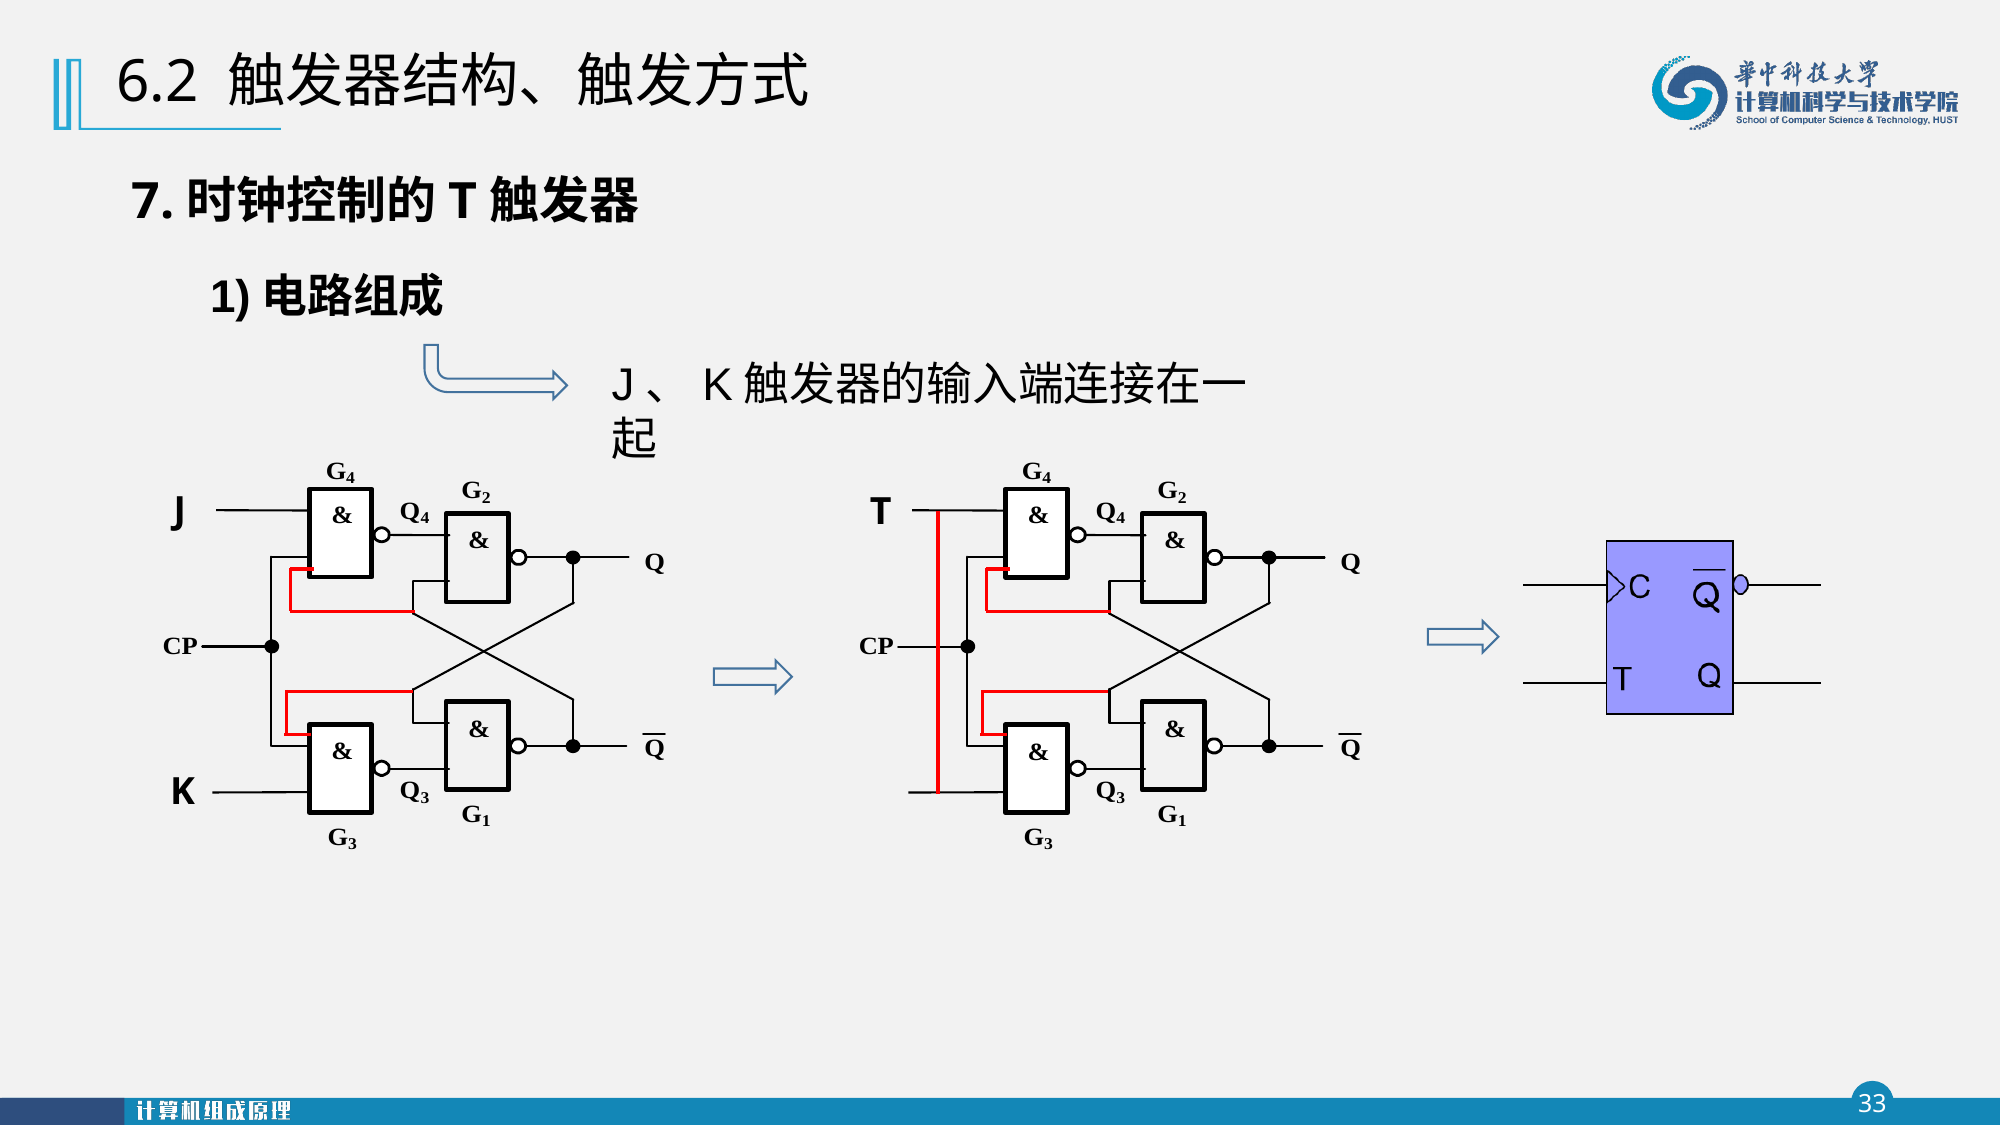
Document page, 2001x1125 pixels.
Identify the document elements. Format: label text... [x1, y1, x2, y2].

text_box [1426, 618, 1500, 655]
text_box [147, 448, 683, 867]
picture [1652, 56, 1958, 130]
text_box 6.2 触发器结构、触发方式 [101, 31, 1306, 134]
text_box 1)电路组成 [195, 259, 509, 330]
picture [1652, 56, 1678, 81]
picture [1523, 540, 1821, 718]
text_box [424, 344, 1270, 419]
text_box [713, 448, 1379, 867]
text_box 7.时钟控制的T触发器 [117, 160, 655, 236]
